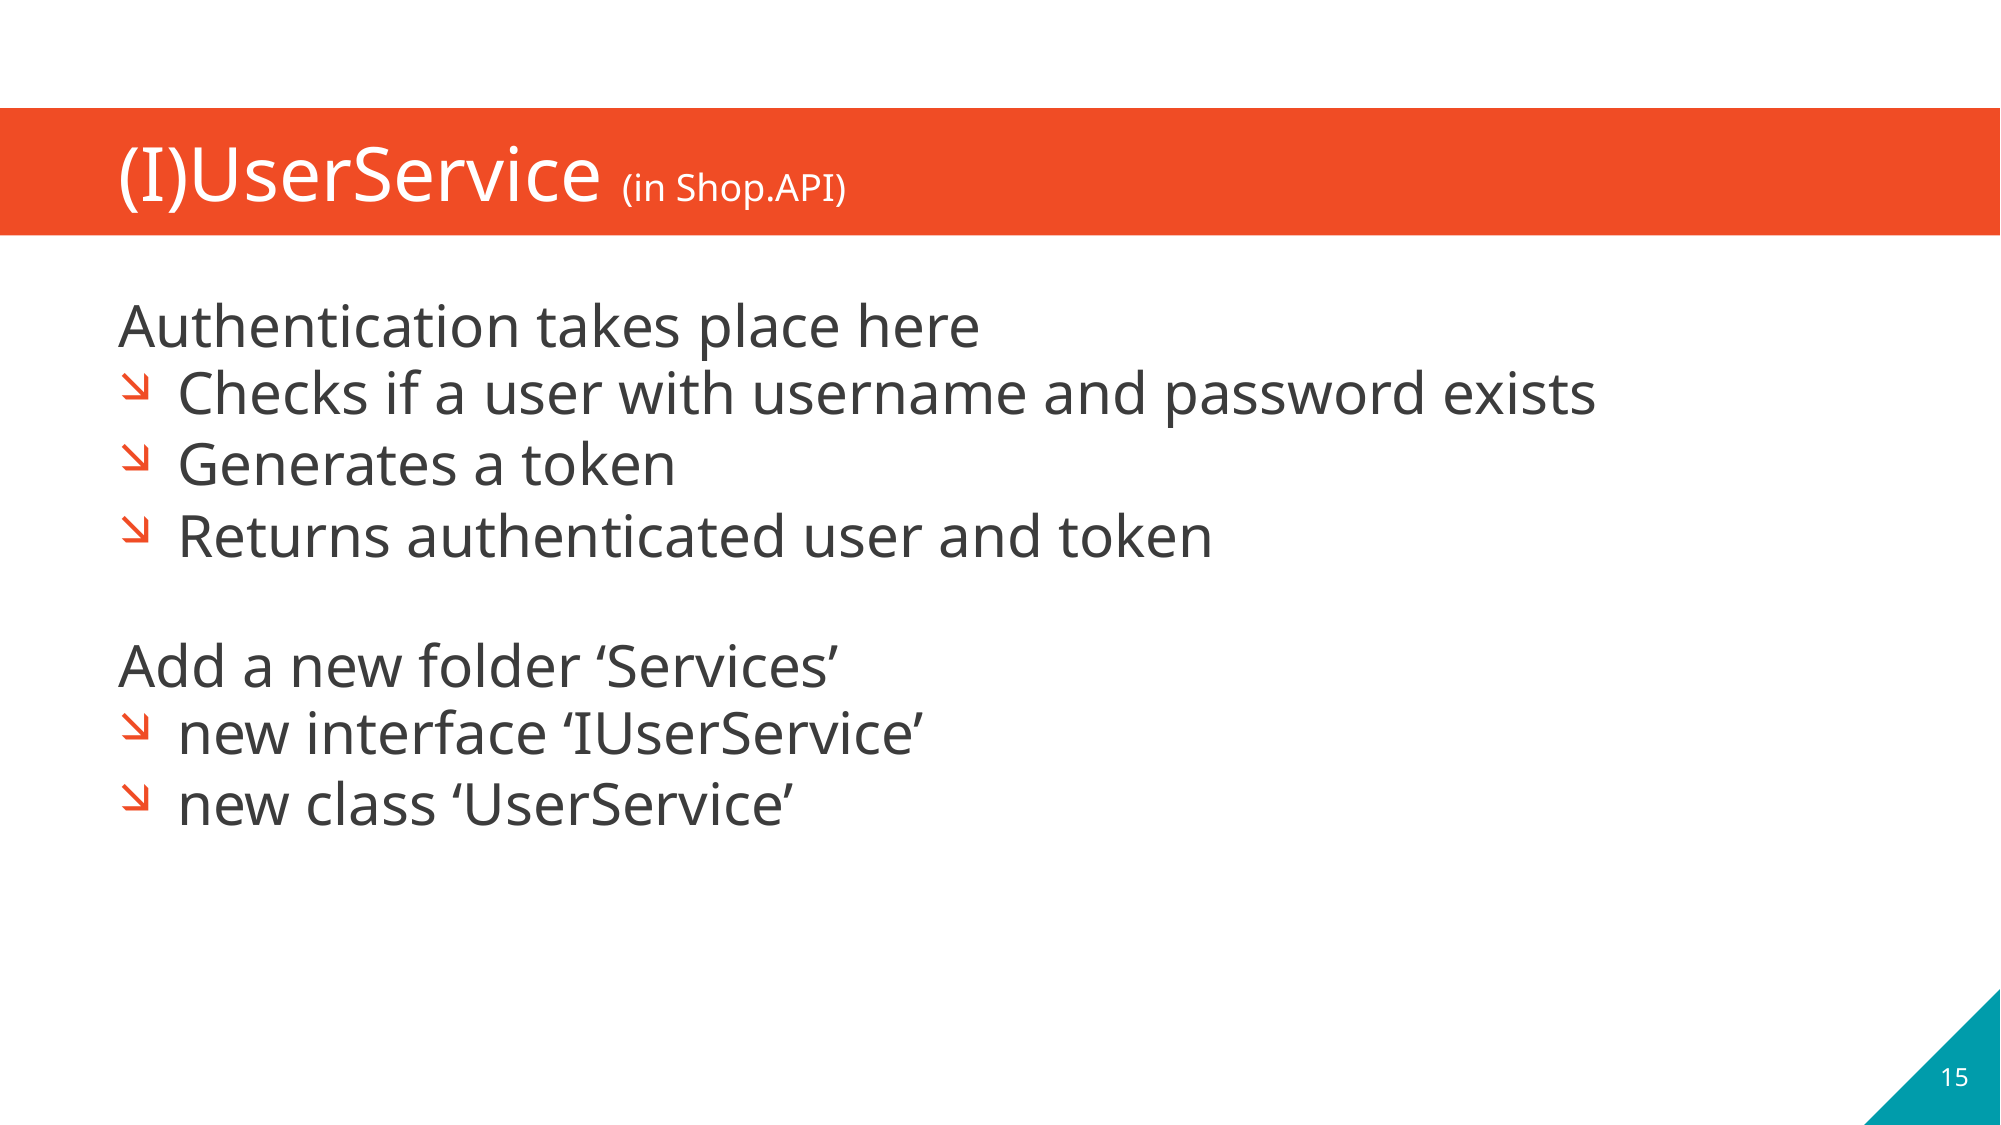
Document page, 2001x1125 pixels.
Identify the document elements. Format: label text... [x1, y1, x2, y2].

title (I)UserService (in Shop.API) [0, 108, 2000, 236]
list Authentication takes place here Checks if a user with username and password exists Generates a token Returns authenticated user and token Add a new folder ‘Services’ new interface ‘IUserService’ new class ‘UserService’ [0, 237, 2000, 1040]
slide_number 15 [1862, 987, 2000, 1125]
